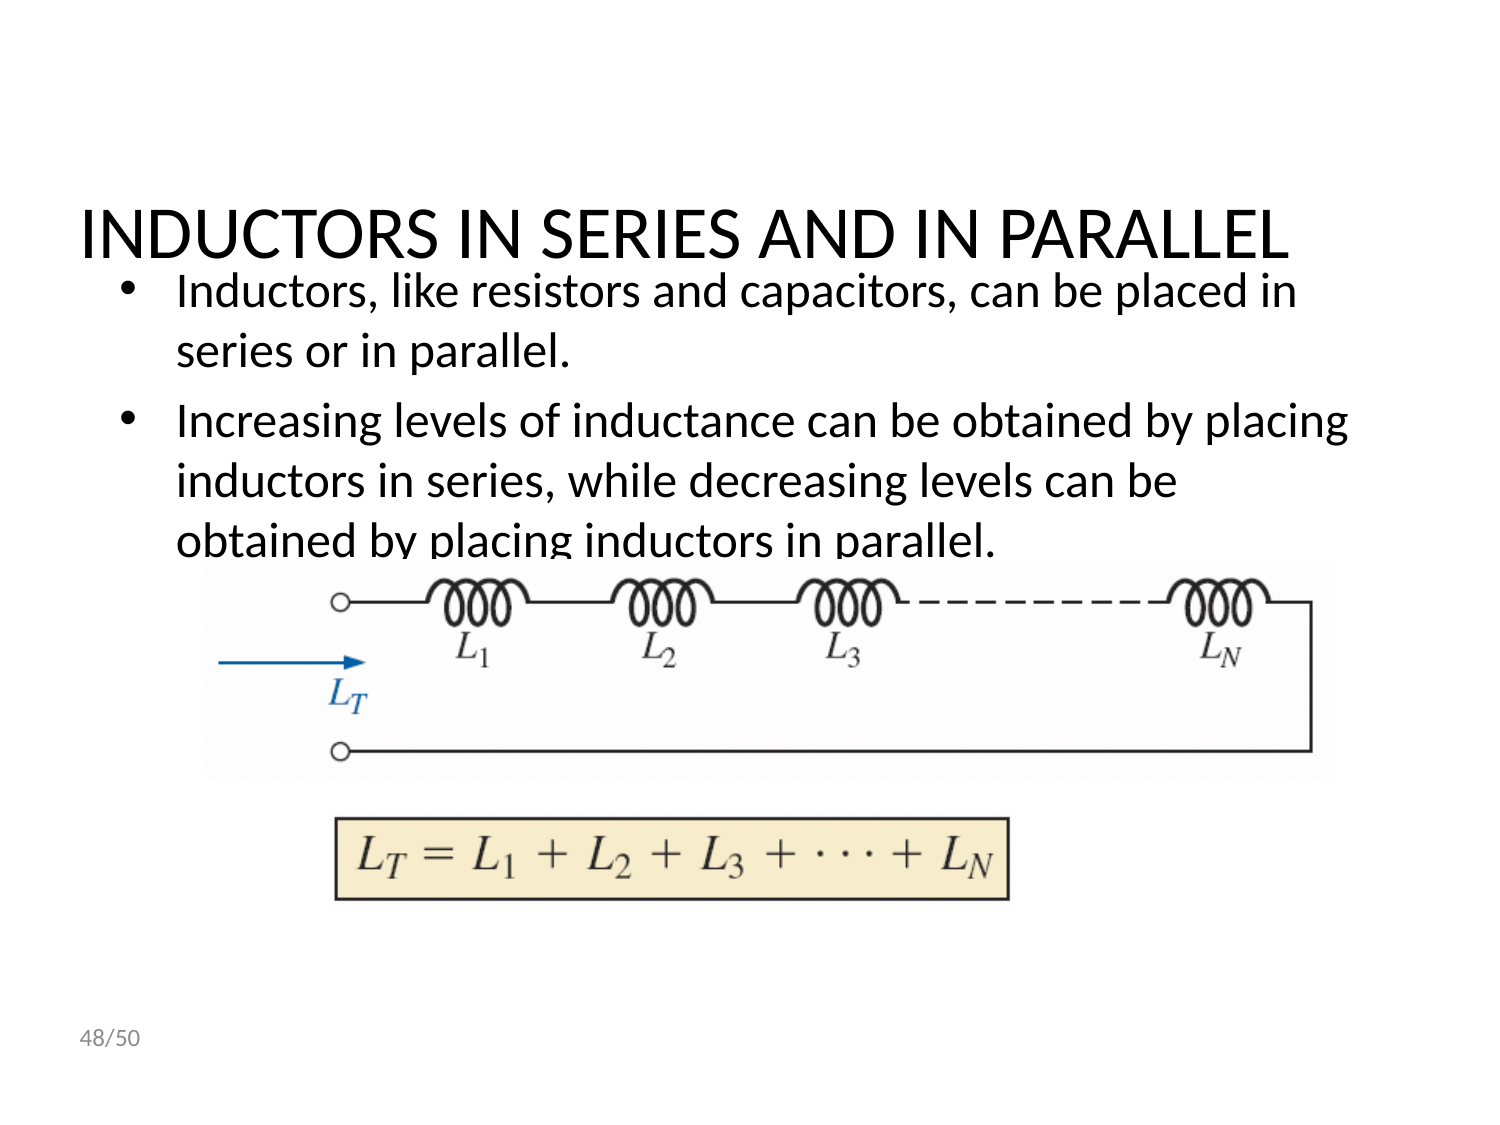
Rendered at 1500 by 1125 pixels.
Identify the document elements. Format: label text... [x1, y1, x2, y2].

picture [203, 558, 1338, 778]
list Inductors, like resistors and capacitors, can be placed in series or in parallel. Increasing levels of inductance can be obtained by placing inductors in series, while decreasing levels can be obtained by placing inductors in parallel. [104, 249, 1378, 596]
slide_number 48/50 [64, 1006, 415, 1067]
title INDUCTORS IN SERIES AND IN PARALLEL [64, 171, 1338, 285]
picture [327, 811, 1017, 907]
